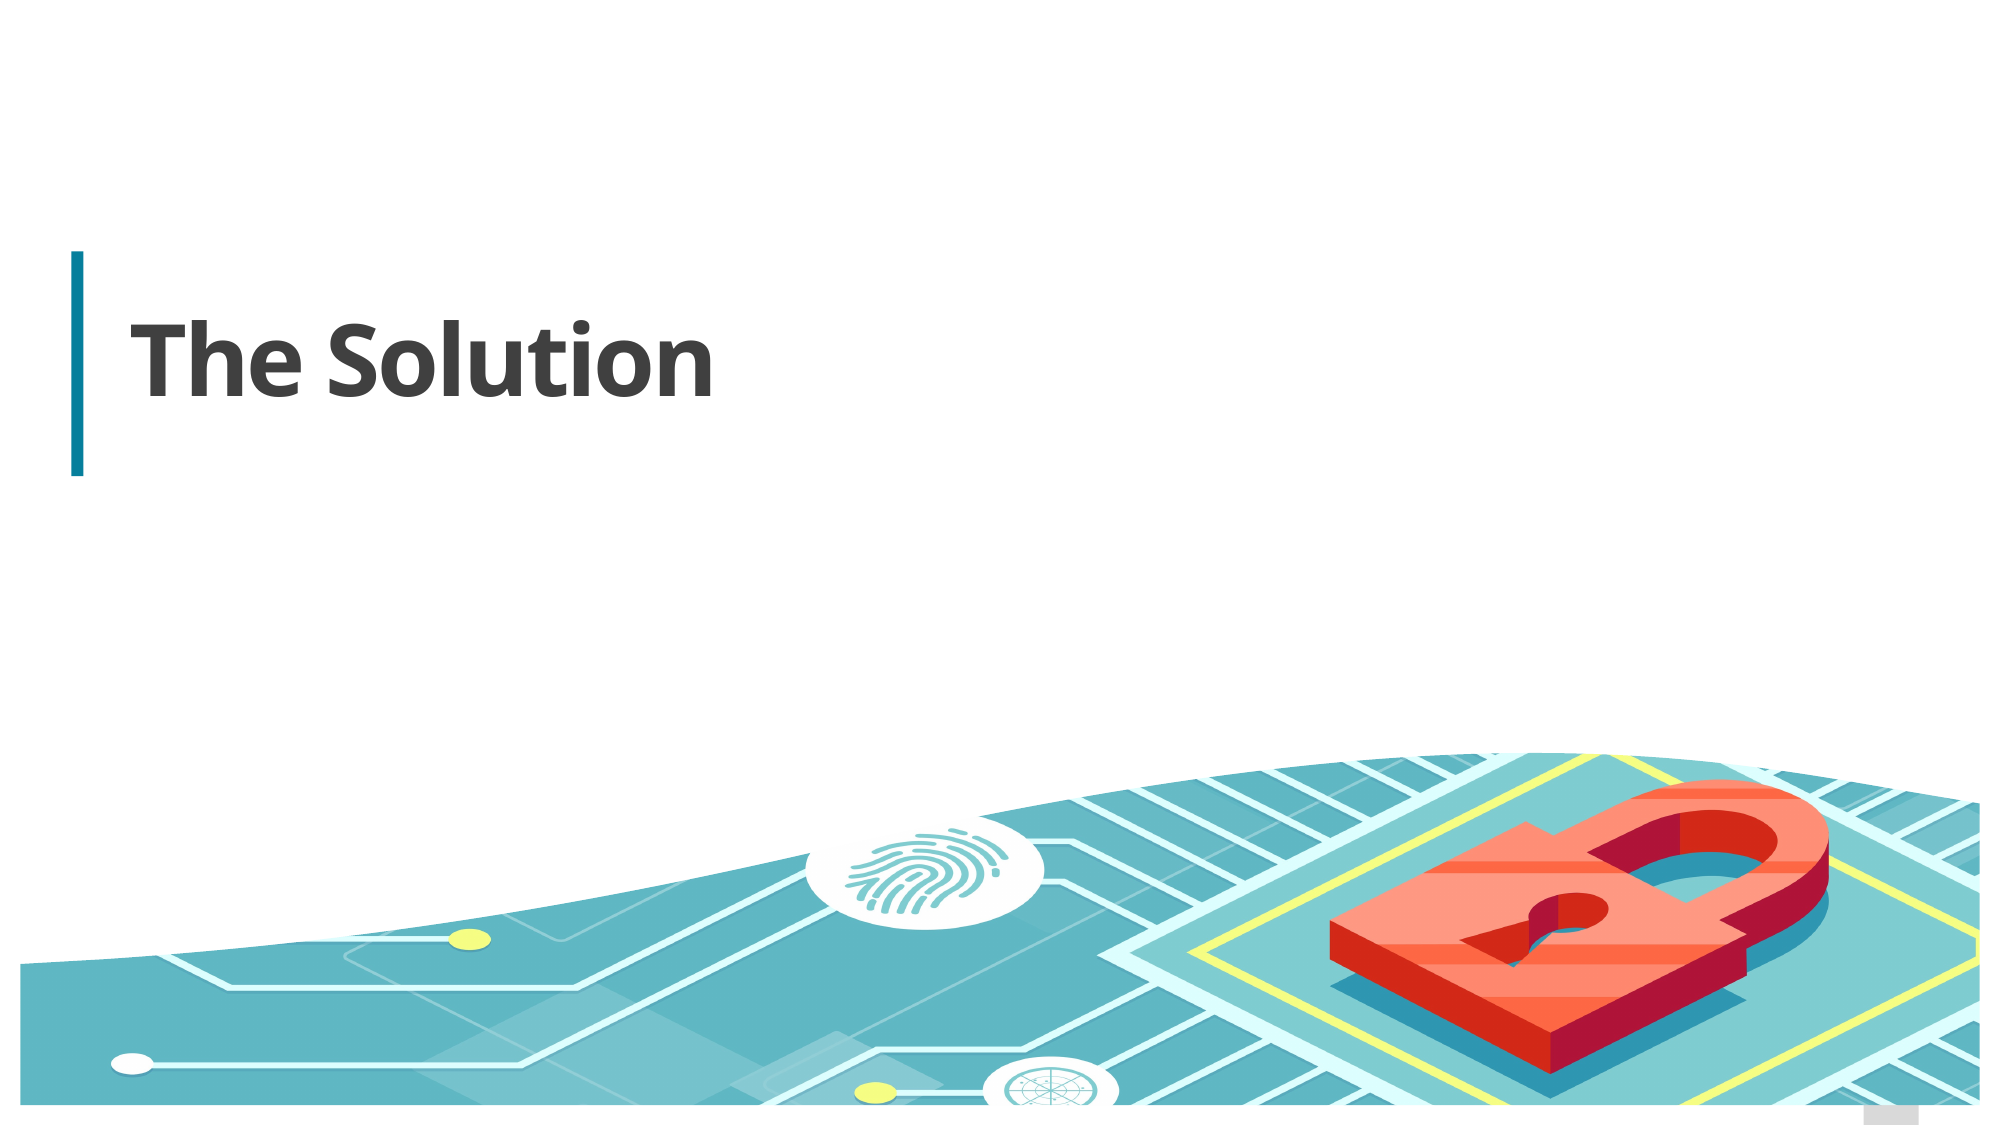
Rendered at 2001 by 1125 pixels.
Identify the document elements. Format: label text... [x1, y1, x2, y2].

picture [20, 752, 1980, 1106]
title The Solution title [114, 303, 1851, 486]
